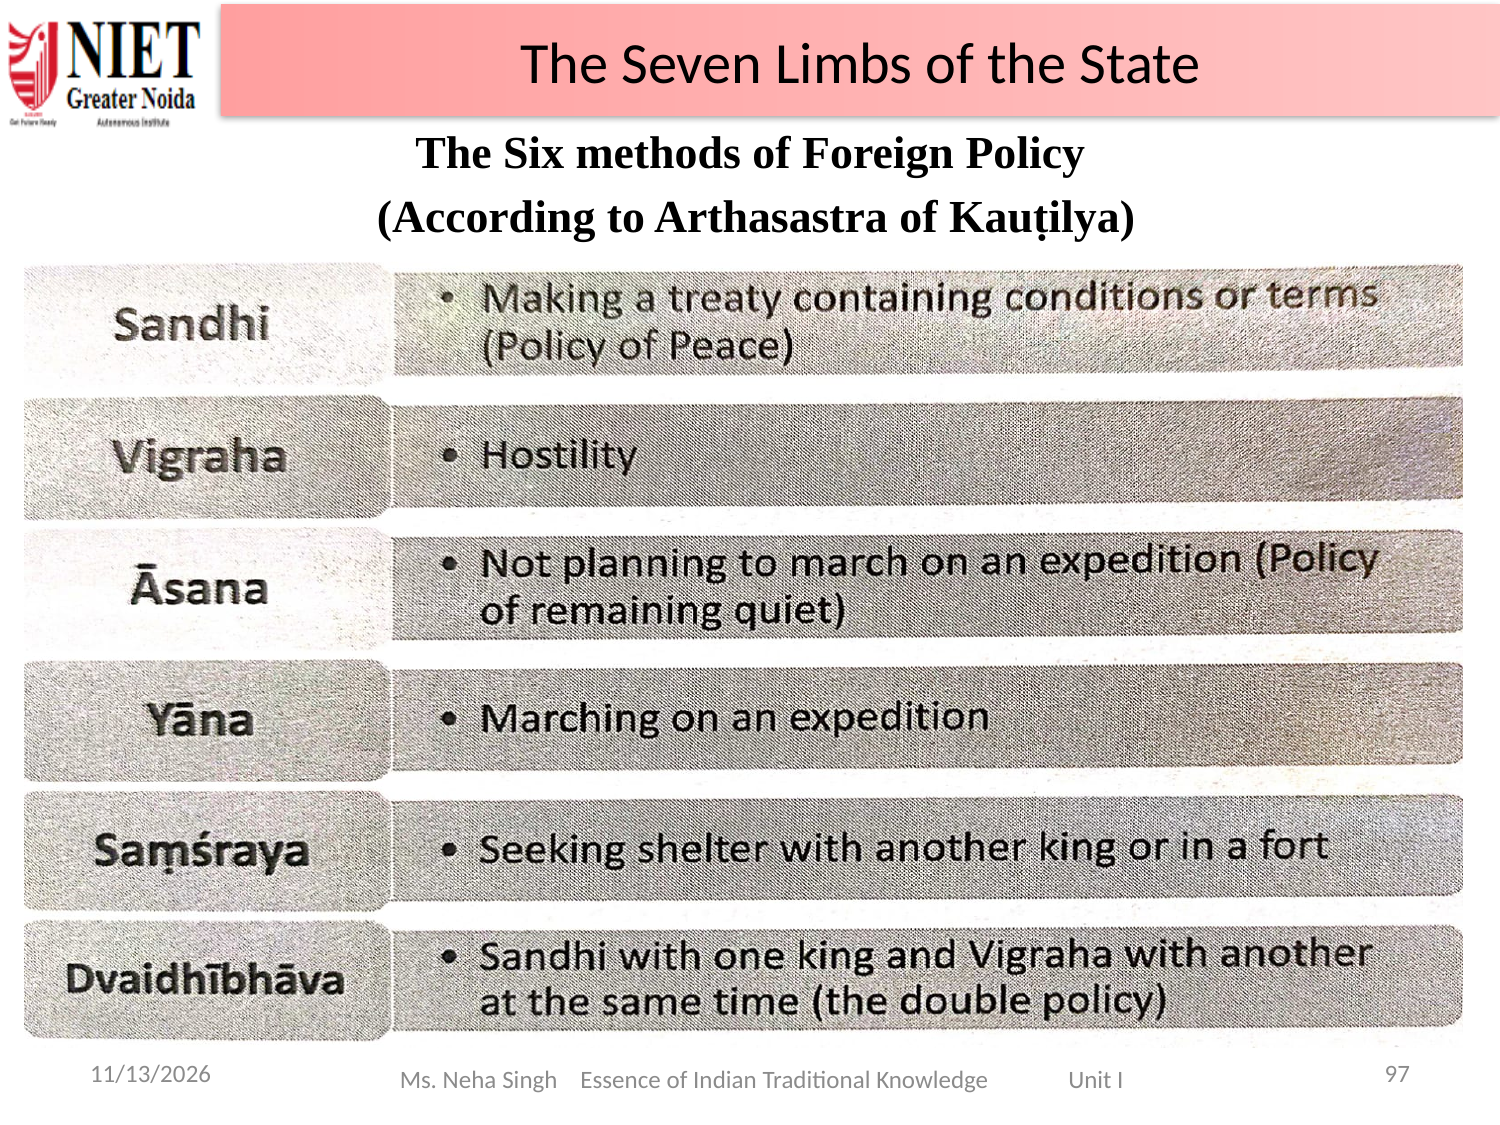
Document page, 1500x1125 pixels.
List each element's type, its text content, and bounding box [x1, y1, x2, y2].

picture [24, 249, 1463, 1049]
picture [0, 0, 213, 151]
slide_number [75, 1057, 237, 1103]
text_box The Seven Limbs of the State [220, 4, 1500, 116]
list The Six methods of Foreign Policy (According to Arthasastra of Kauṭilya) [50, 121, 1463, 249]
footer Ms. Neha Singh Essence of Indian Traditional Knowledge Unit I [237, 1057, 1288, 1115]
slide_number 97 [1074, 1057, 1425, 1103]
